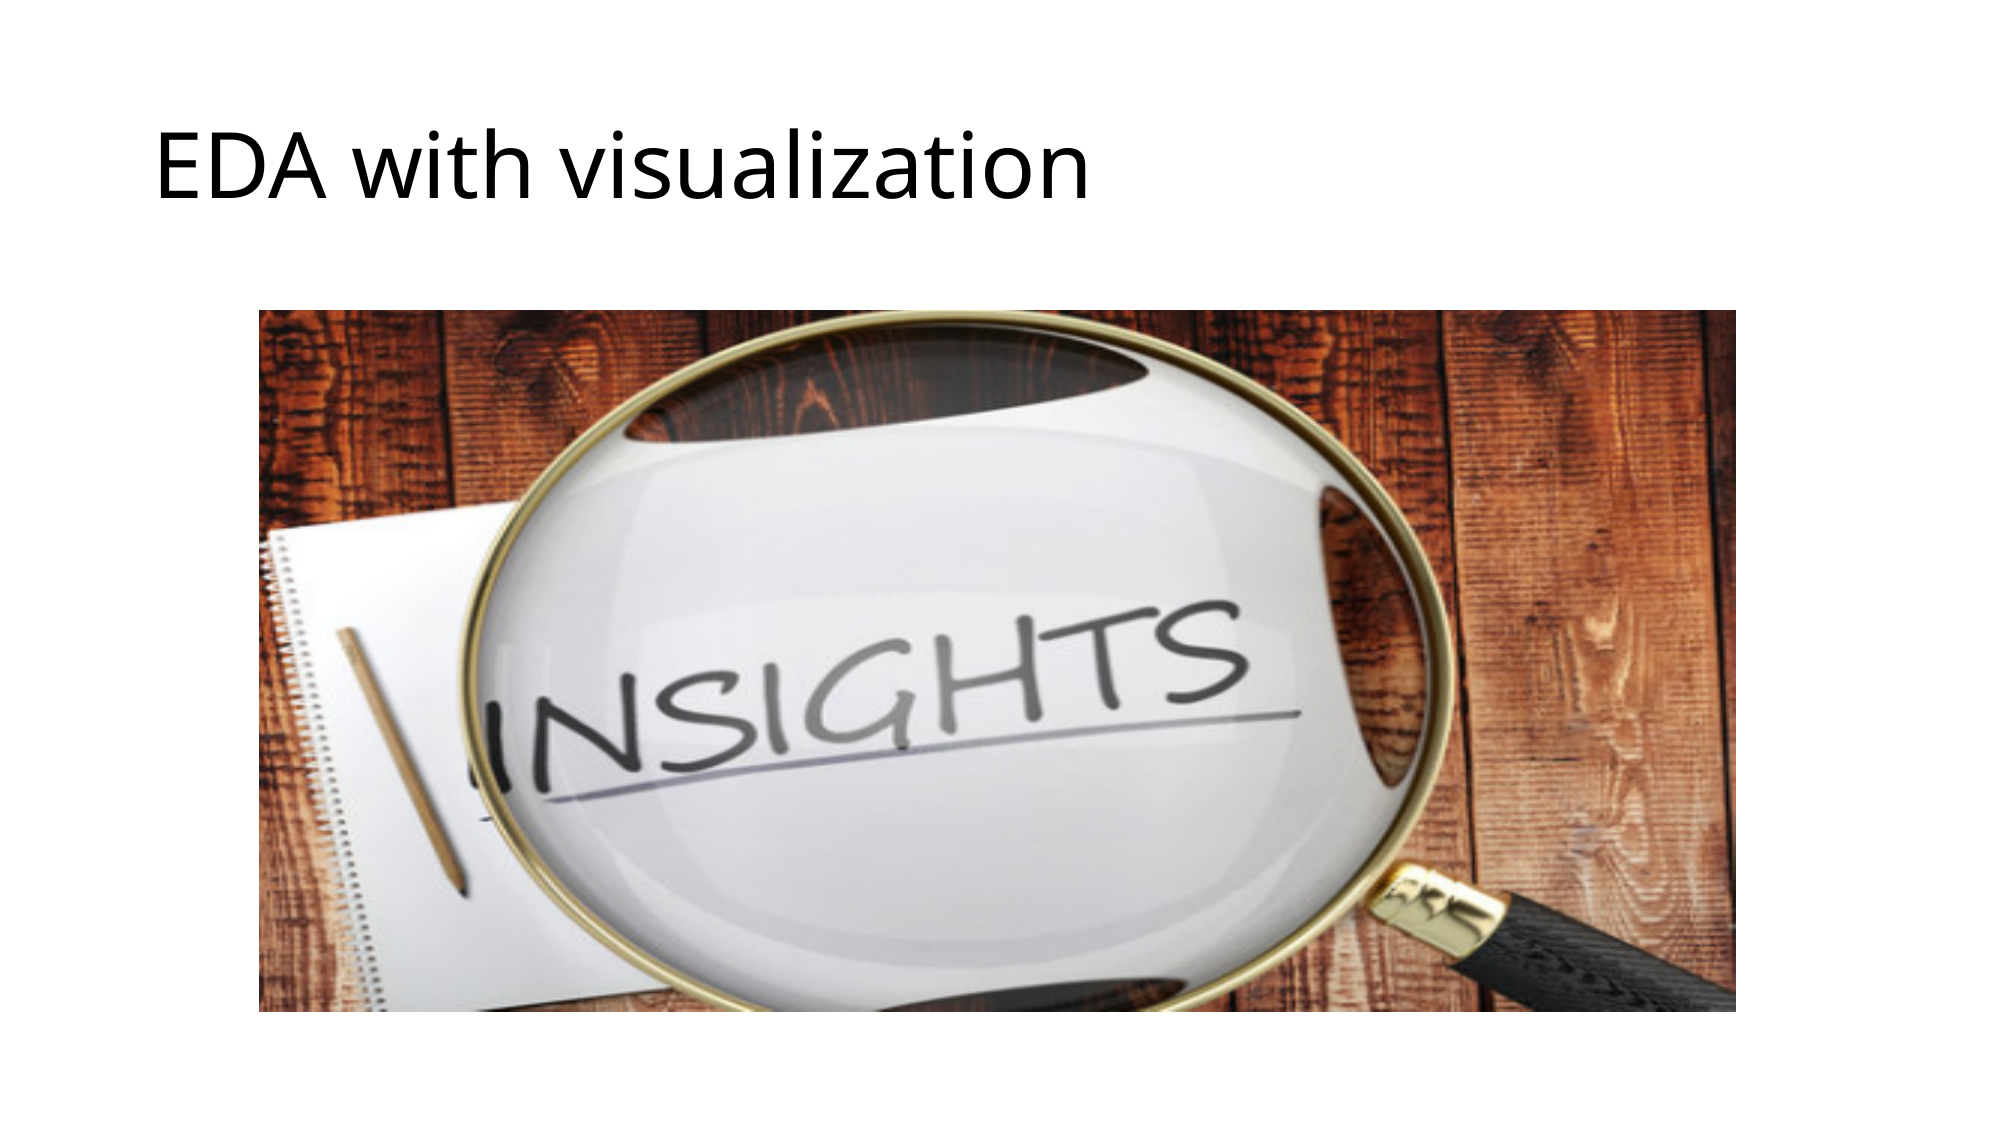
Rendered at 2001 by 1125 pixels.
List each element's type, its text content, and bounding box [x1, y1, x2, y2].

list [259, 310, 1736, 1012]
title EDA with visualization [137, 59, 1863, 278]
